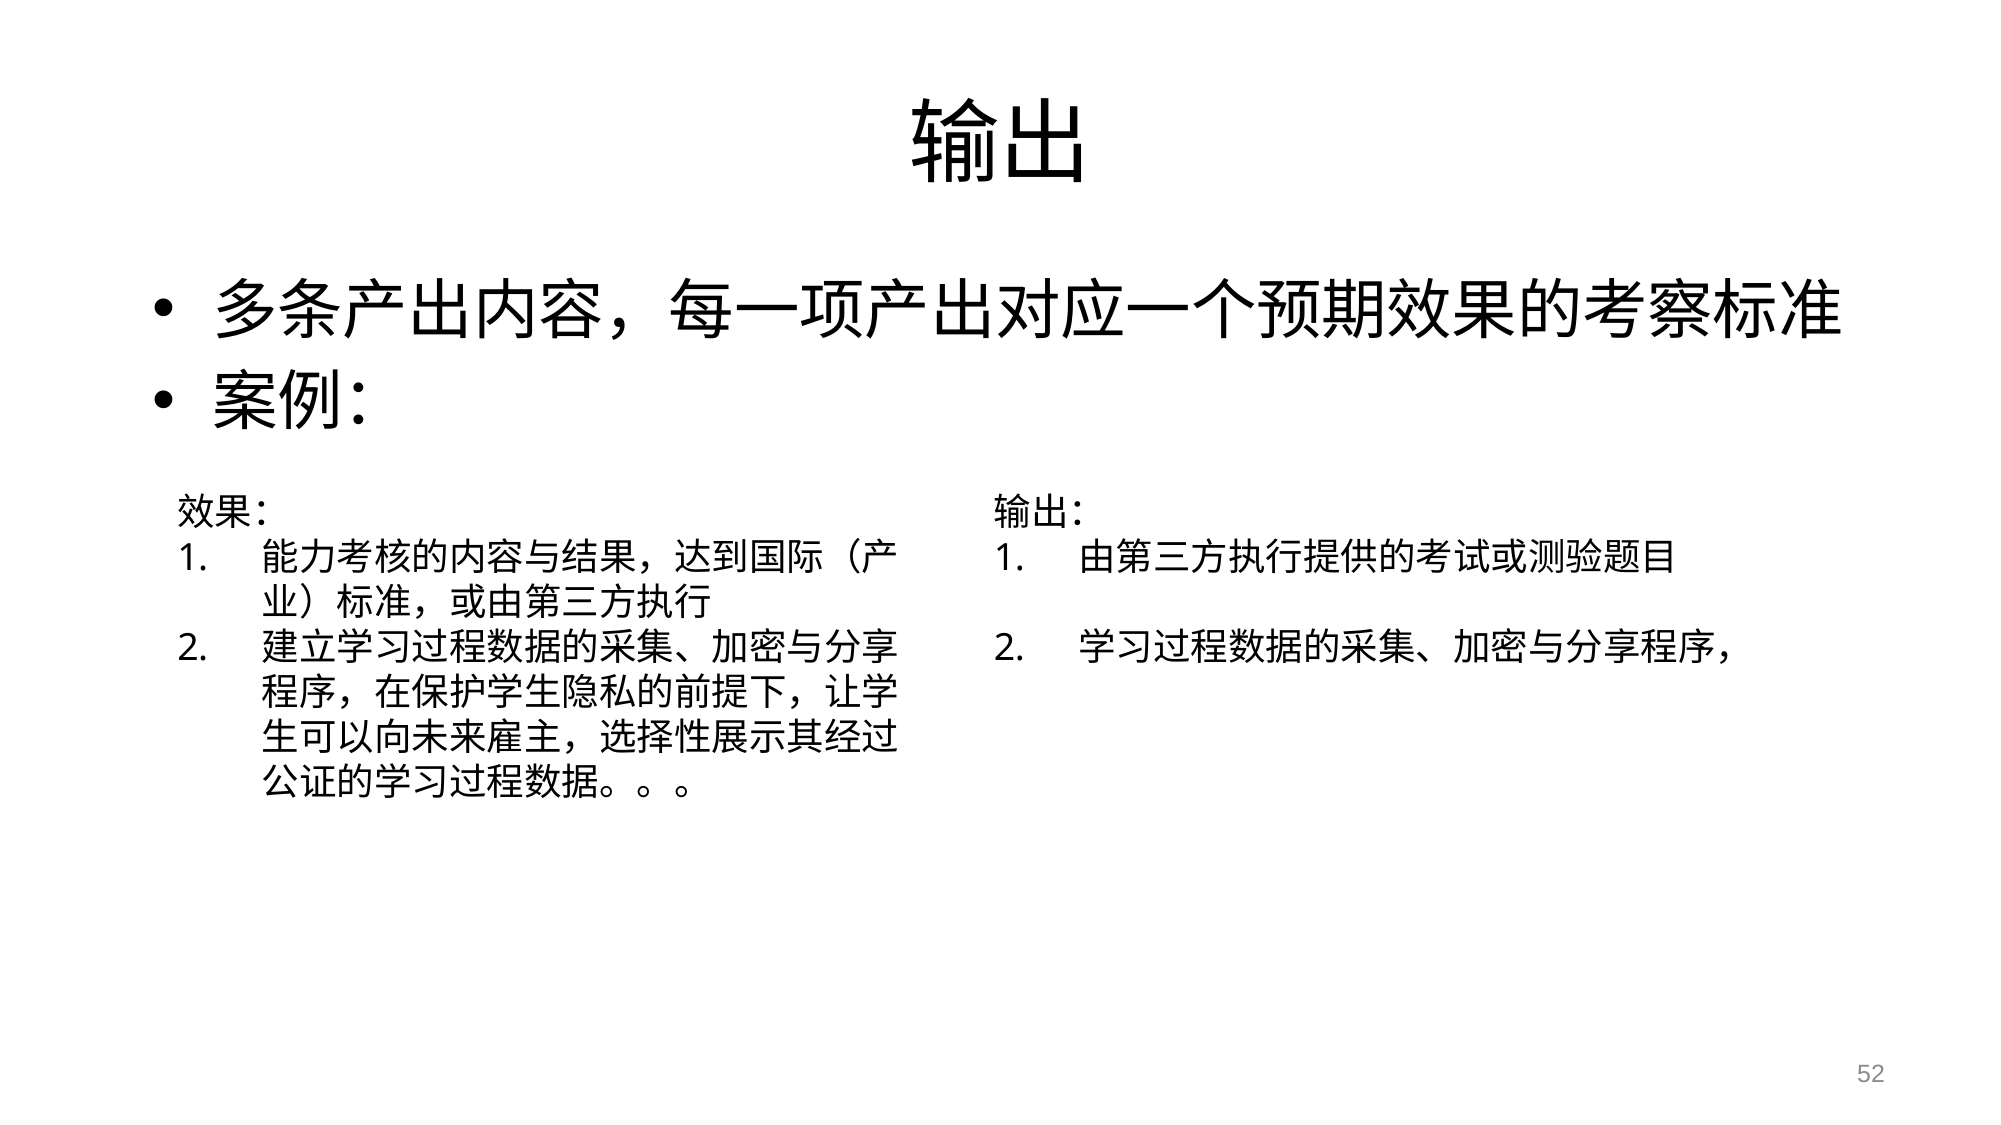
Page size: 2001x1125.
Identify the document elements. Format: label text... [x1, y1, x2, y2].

list 多条产出内容，每一项产出对应一个预期效果的考察标准 案例： [137, 260, 1863, 469]
title 输出 [99, 45, 1900, 233]
text_box 输出： 由第三方执行提供的考试或测验题目 学习过程数据的采集、加密与分享程序， [979, 480, 1742, 676]
slide_number 52 [1433, 1042, 1900, 1103]
text_box 效果： 能力考核的内容与结果，达到国际（产业）标准，或由第三方执行 建立学习过程数据的采集、加密与分享程序，在保护学生隐私的前提下，让学生可以向未来雇主，选择性展示其经过公证的学习过程数据。。。 [162, 480, 925, 856]
